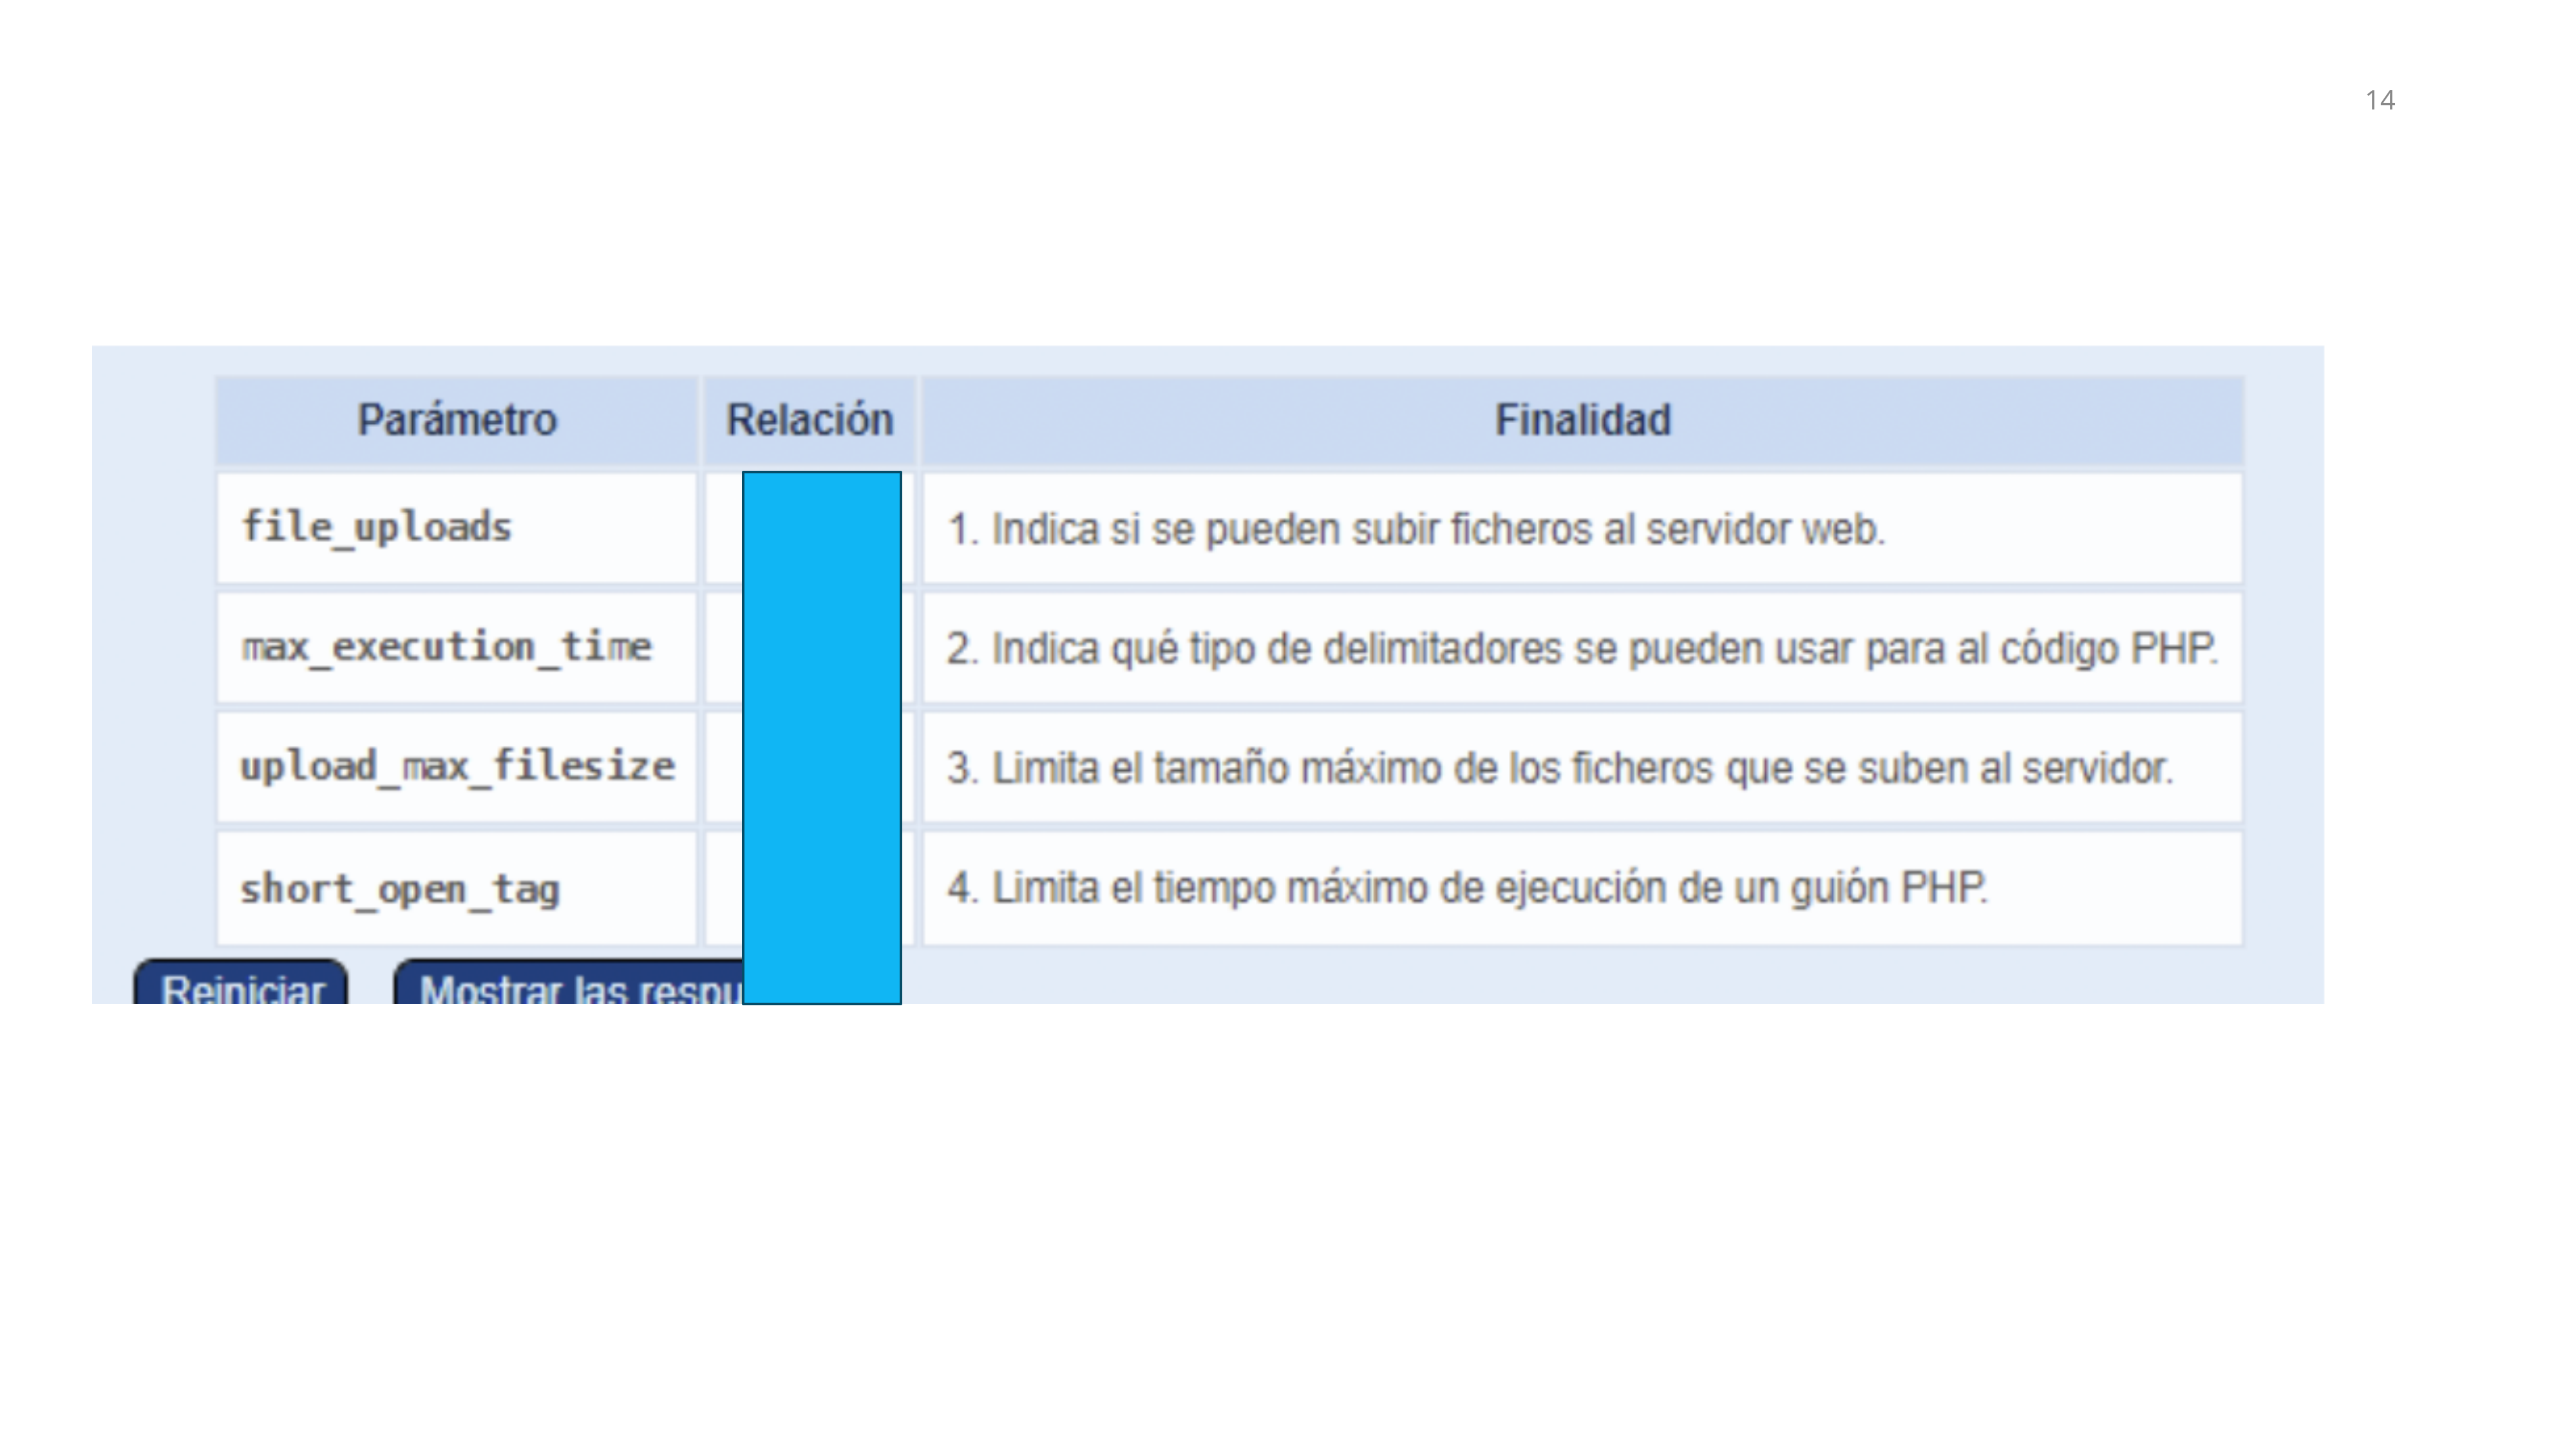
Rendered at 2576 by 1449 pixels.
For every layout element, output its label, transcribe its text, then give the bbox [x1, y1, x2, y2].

slide_number 14 [2212, 68, 2405, 135]
picture [92, 341, 2327, 1005]
